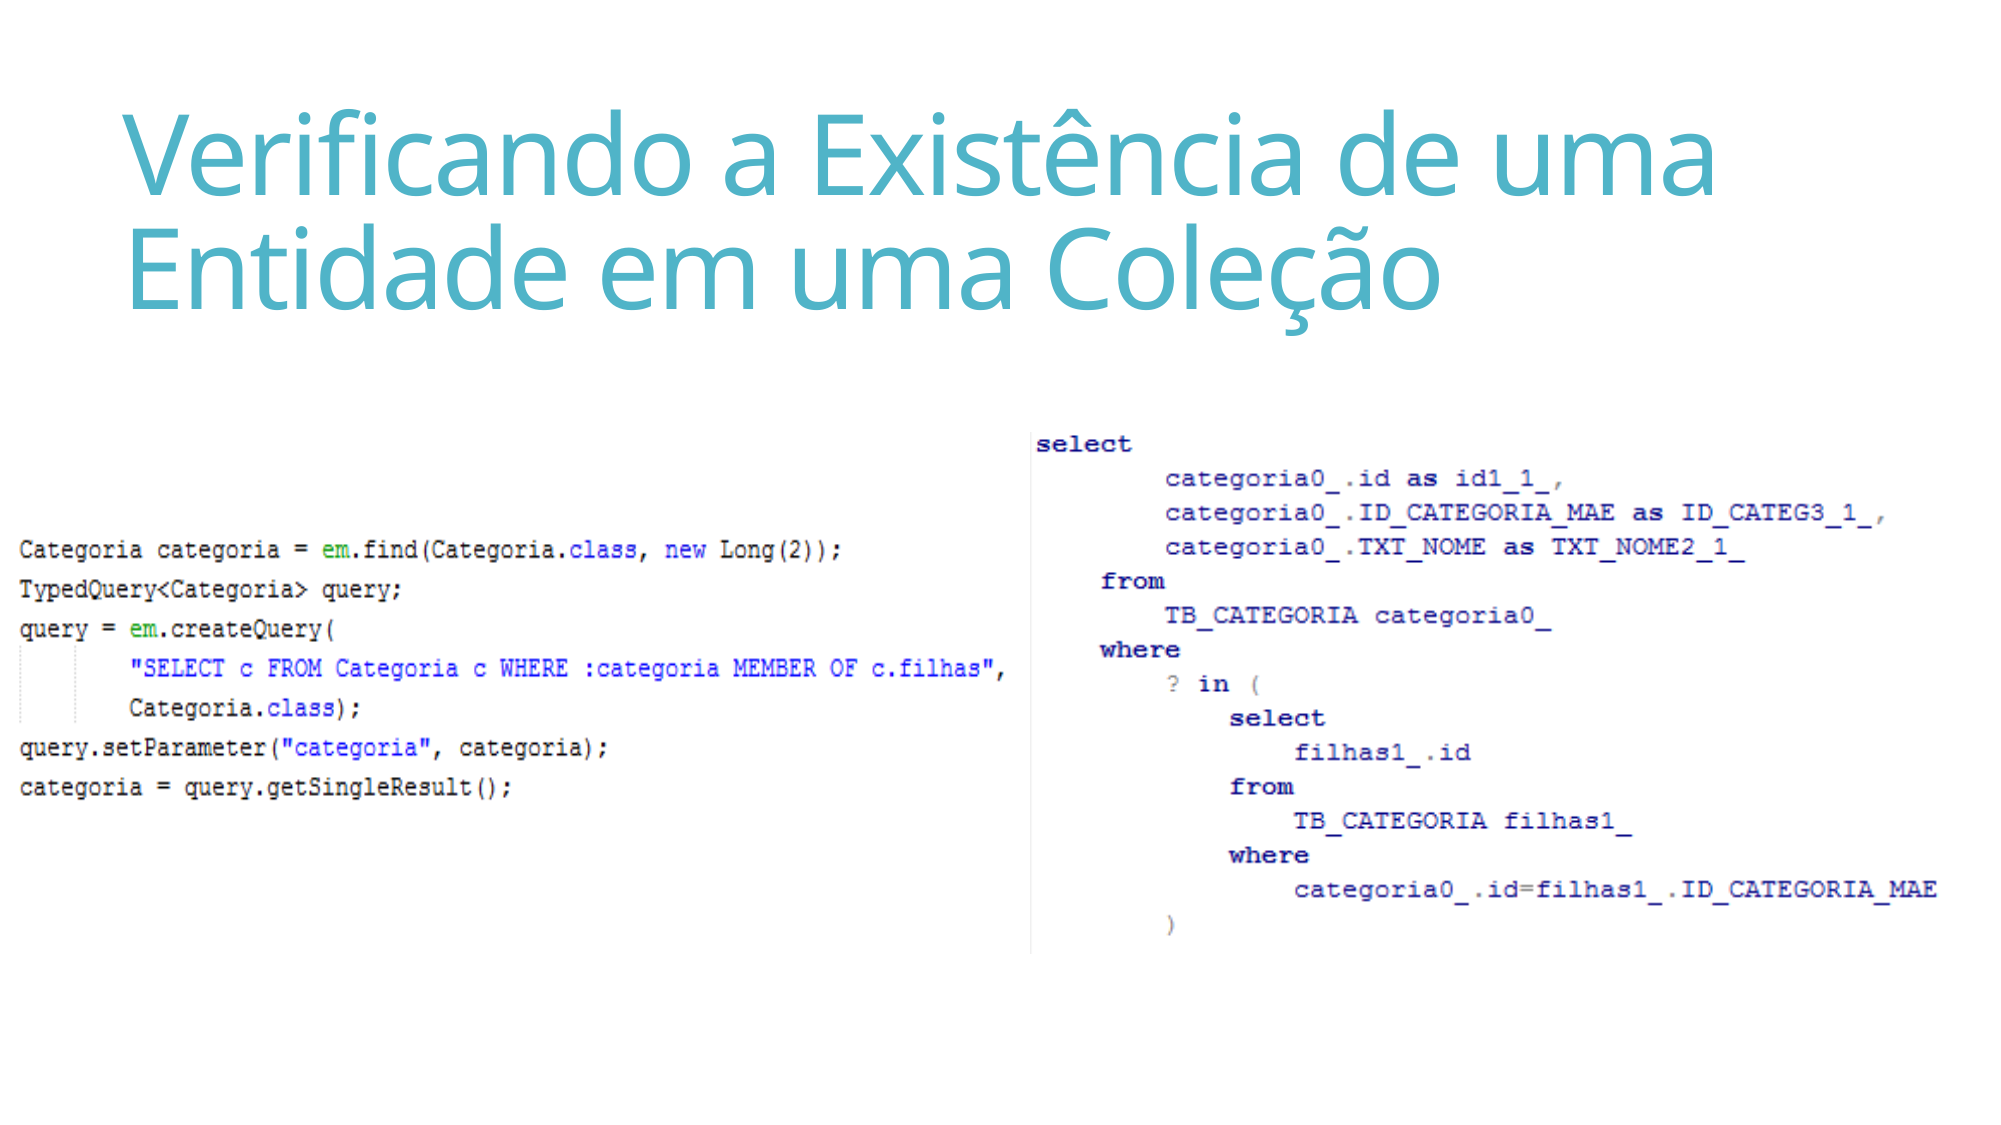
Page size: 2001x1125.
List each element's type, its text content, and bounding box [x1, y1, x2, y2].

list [1030, 431, 1977, 954]
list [17, 532, 1007, 809]
title Verificando a Existência de uma Entidade em uma Coleção [107, 81, 1875, 354]
